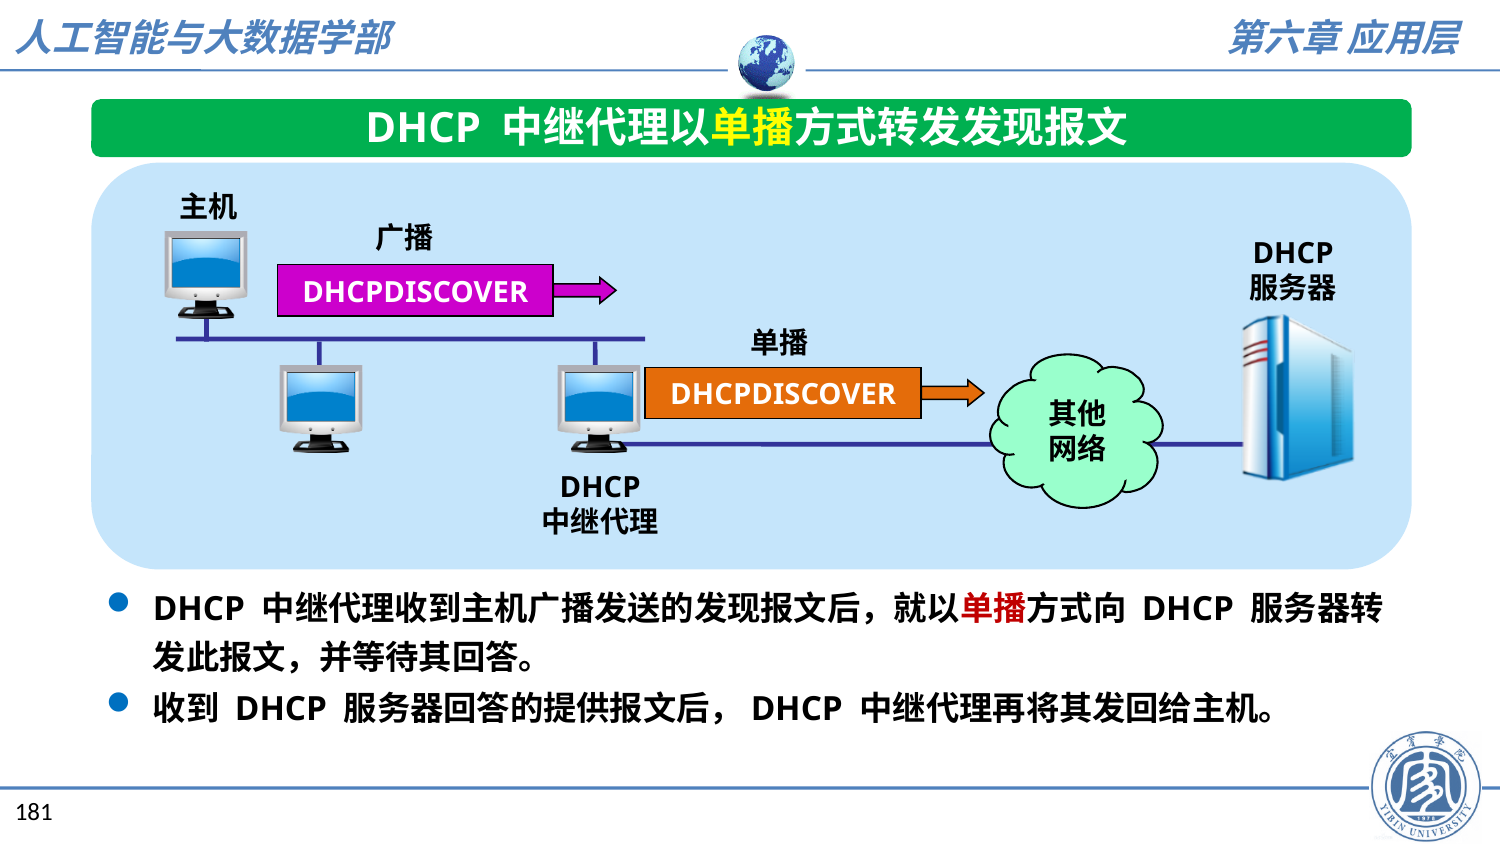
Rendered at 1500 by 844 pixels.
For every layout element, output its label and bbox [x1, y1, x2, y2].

picture [1238, 313, 1359, 482]
picture [159, 227, 253, 321]
picture [274, 361, 368, 455]
text_box [89, 160, 1414, 735]
picture [552, 361, 646, 455]
text_box [91, 93, 1412, 159]
slide_number [0, 787, 350, 833]
picture [736, 33, 796, 93]
